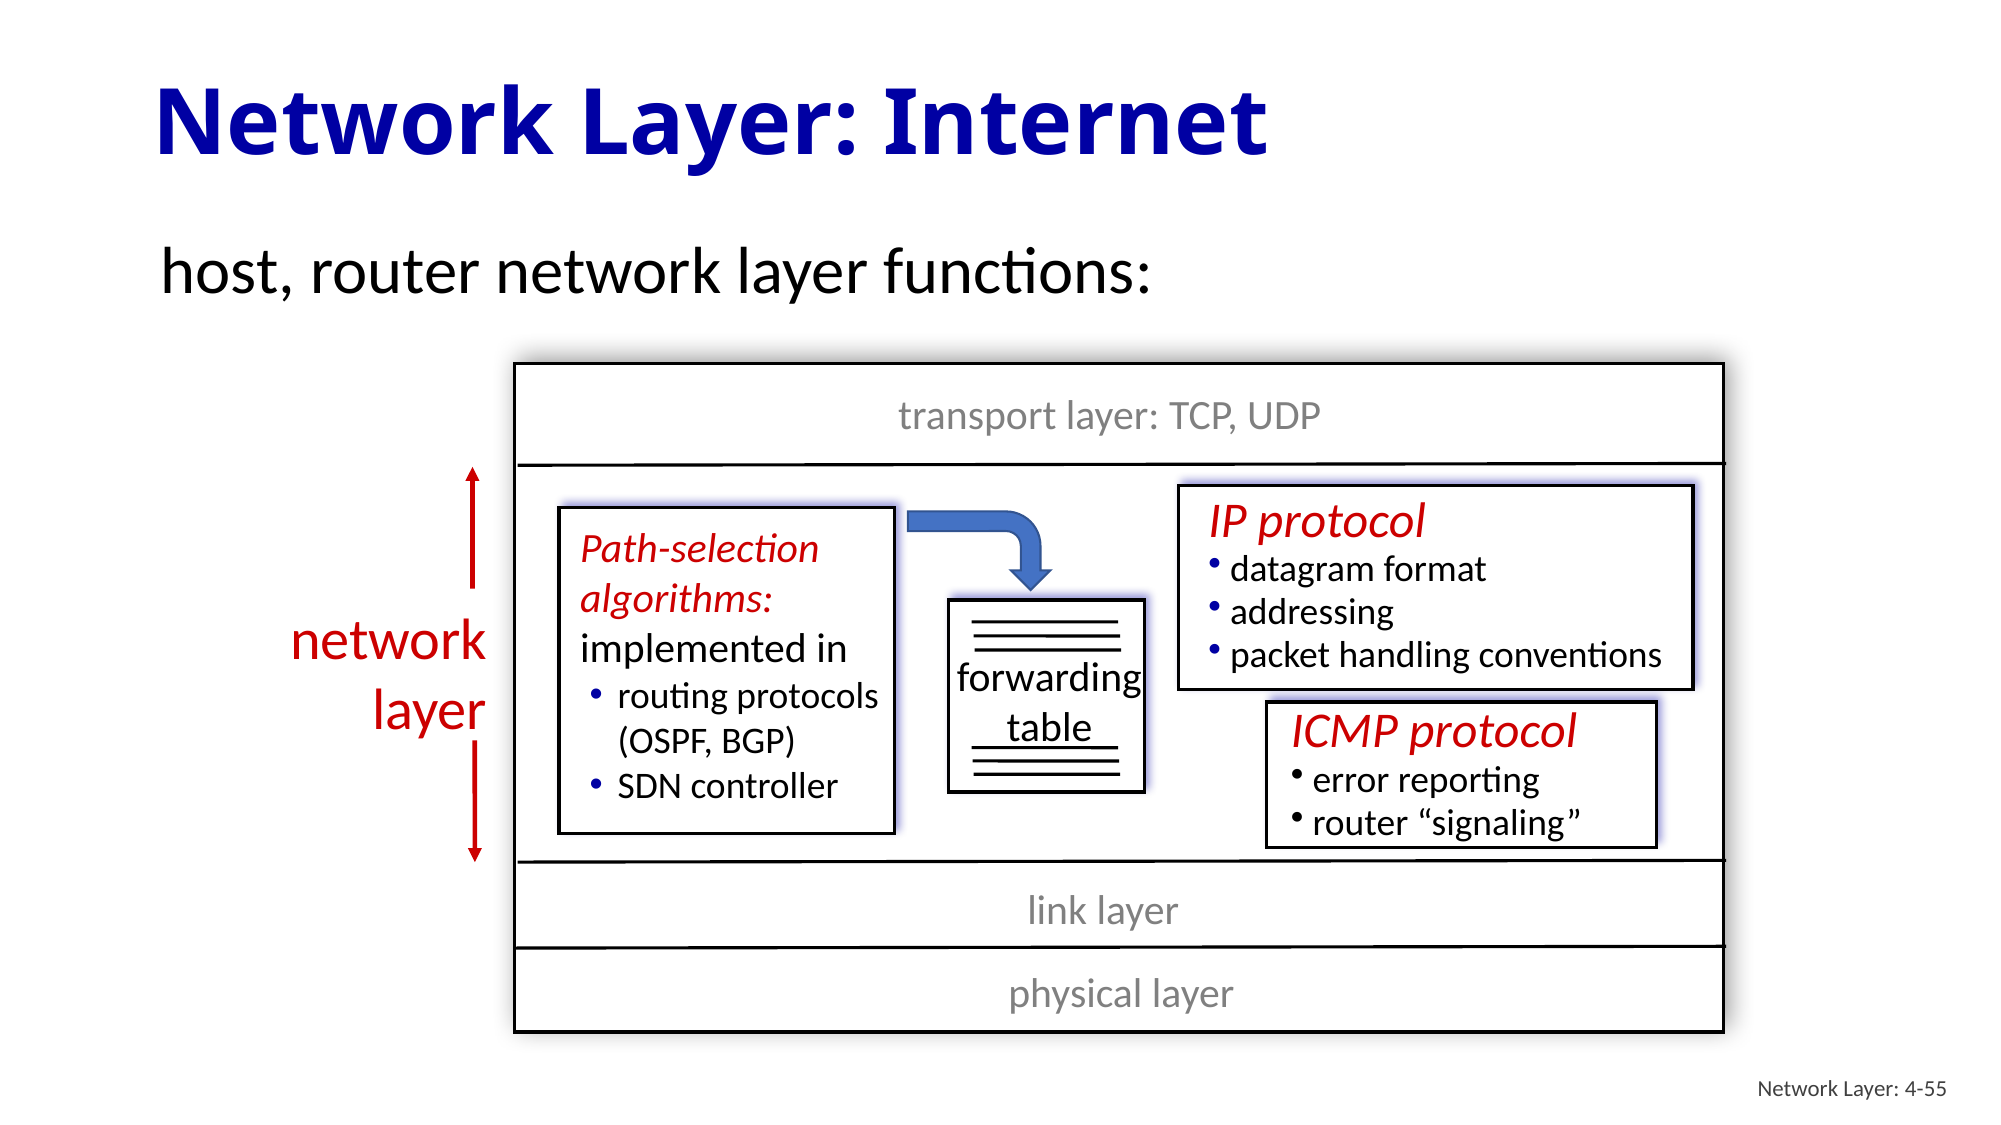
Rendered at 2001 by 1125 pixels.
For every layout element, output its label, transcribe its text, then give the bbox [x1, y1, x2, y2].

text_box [1178, 480, 1694, 690]
title Network Layer: Internet [137, 51, 1863, 198]
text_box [558, 507, 1159, 834]
text_box network layer [274, 593, 502, 749]
text_box [468, 740, 482, 863]
text_box ICMP protocol error reporting router “signaling” [1276, 694, 1679, 852]
text_box [514, 363, 1724, 1033]
text_box host, router network layer functions: [145, 231, 1382, 304]
slide_number Network Layer: 4-55 [1512, 1056, 1963, 1117]
text_box link layer [1012, 875, 1195, 940]
text_box physical layer [993, 958, 1250, 1024]
text_box transport layer: TCP, UDP [883, 380, 1337, 446]
text_box [1266, 701, 1276, 848]
text_box [466, 466, 479, 589]
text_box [1266, 691, 1663, 701]
